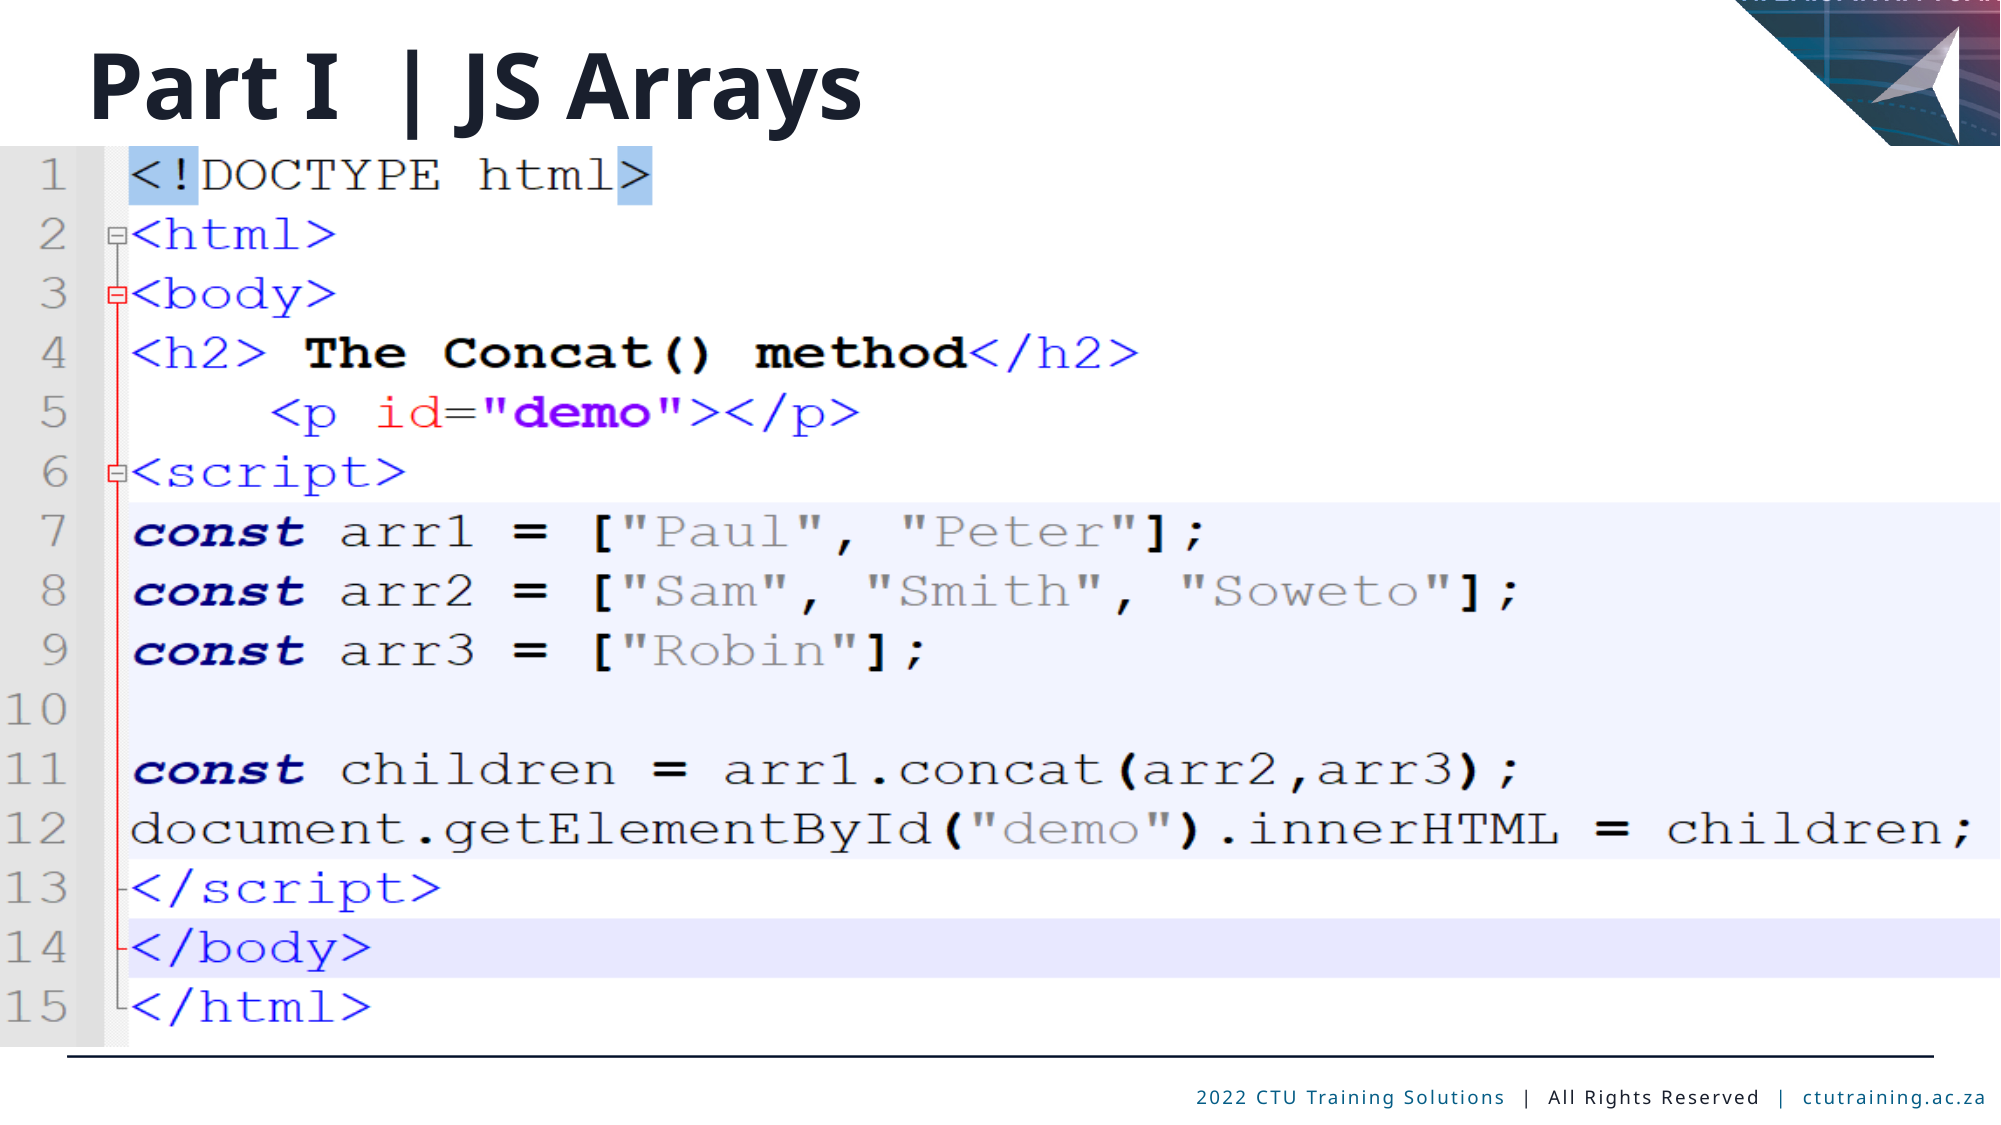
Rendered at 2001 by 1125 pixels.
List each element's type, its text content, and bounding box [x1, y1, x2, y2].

text_box Part I | JS Arrays [71, 20, 1623, 146]
text_box 2022 CTU Training Solutions | All Rights Reserved | ctutraining.ac.za [12, 1077, 2000, 1116]
picture [0, 0, 2000, 1125]
